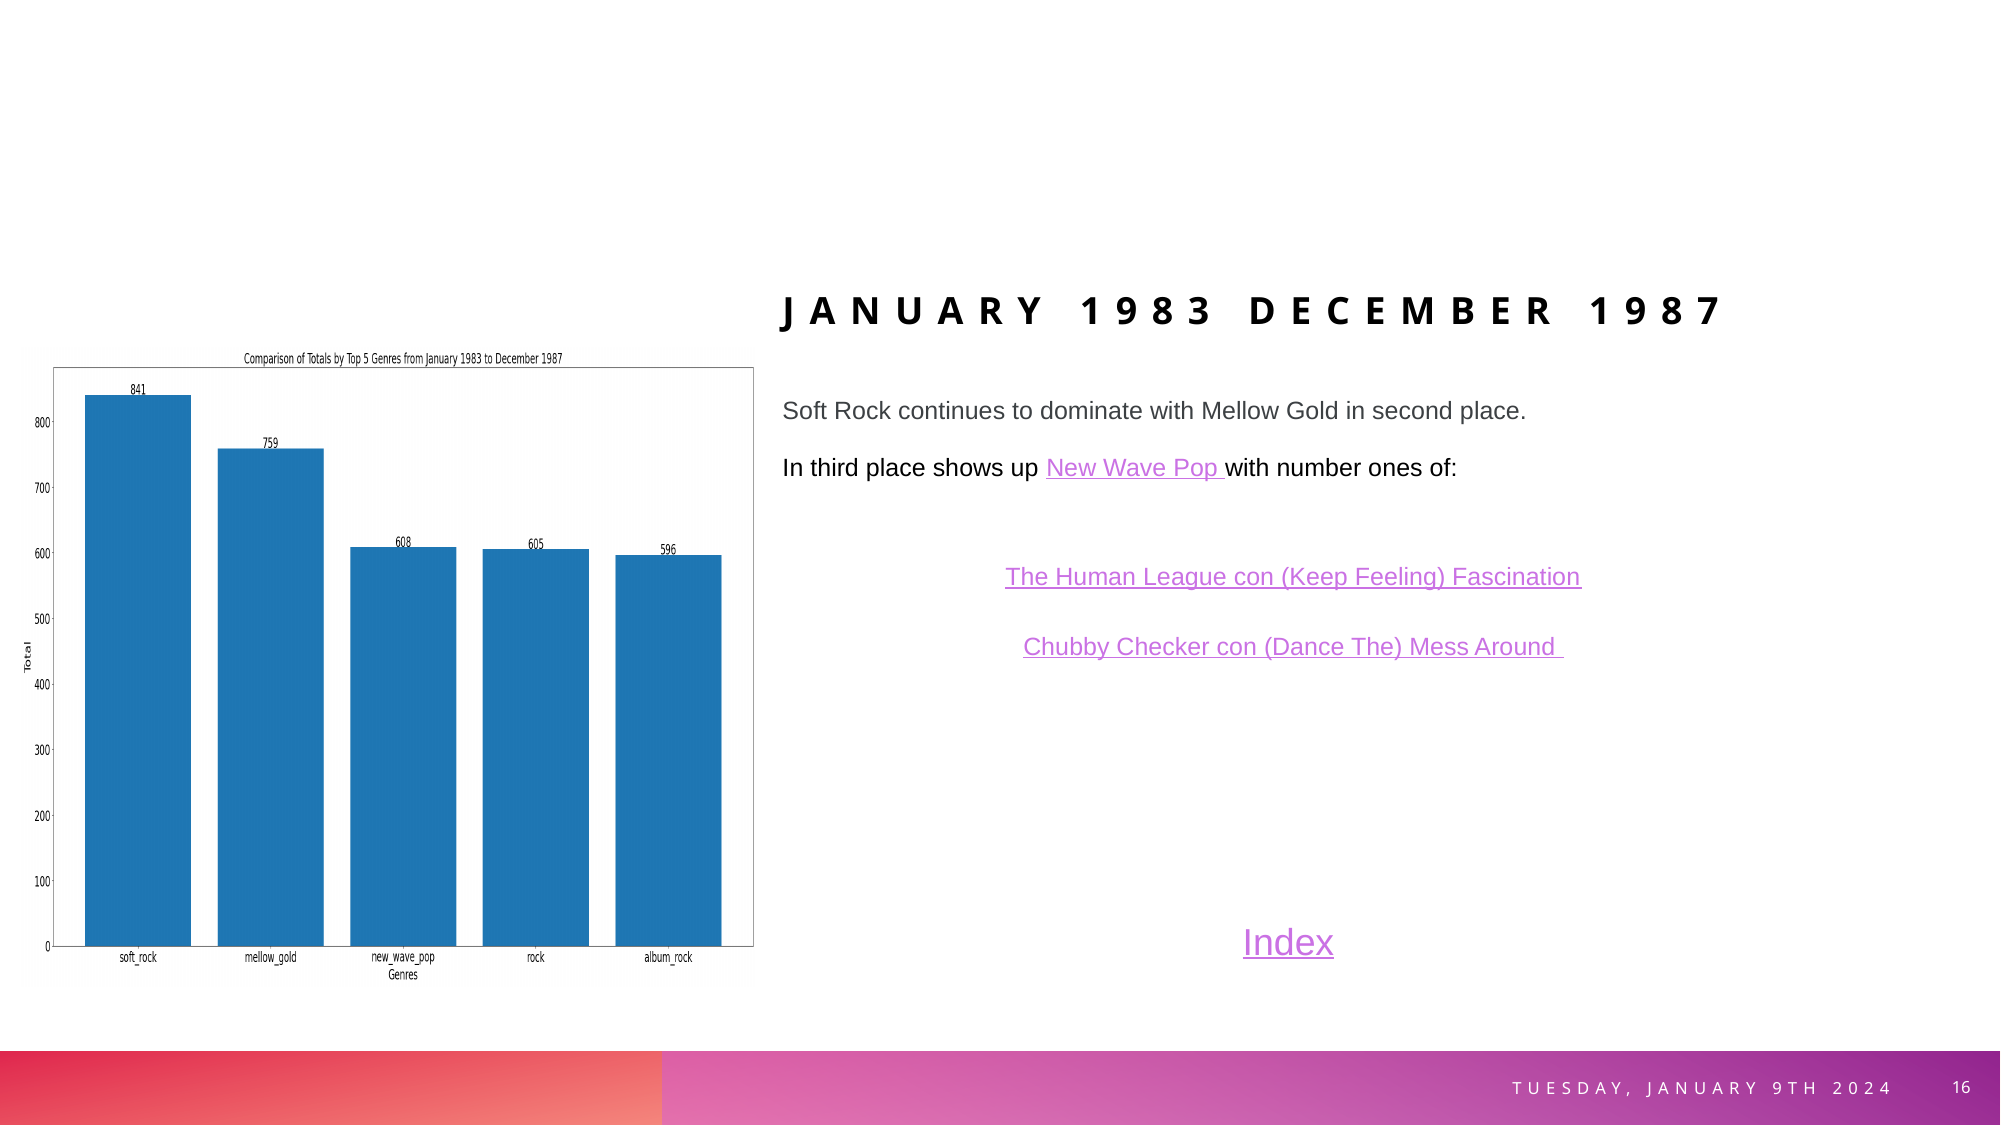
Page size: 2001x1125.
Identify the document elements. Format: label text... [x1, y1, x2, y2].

picture [20, 347, 756, 987]
list Soft Rock continues to dominate with Mellow Gold in second place. In third place shows up New Wave Pop with number ones of: The Human League con (Keep Feeling) Fascination Chubby Checker con (Dance The) Mess Around [782, 388, 1805, 945]
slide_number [1297, 1051, 1905, 1125]
slide_number 16 [1913, 1051, 1986, 1125]
title January 1983 December 1987 [782, 75, 1805, 333]
text_box Index [1227, 910, 1359, 971]
